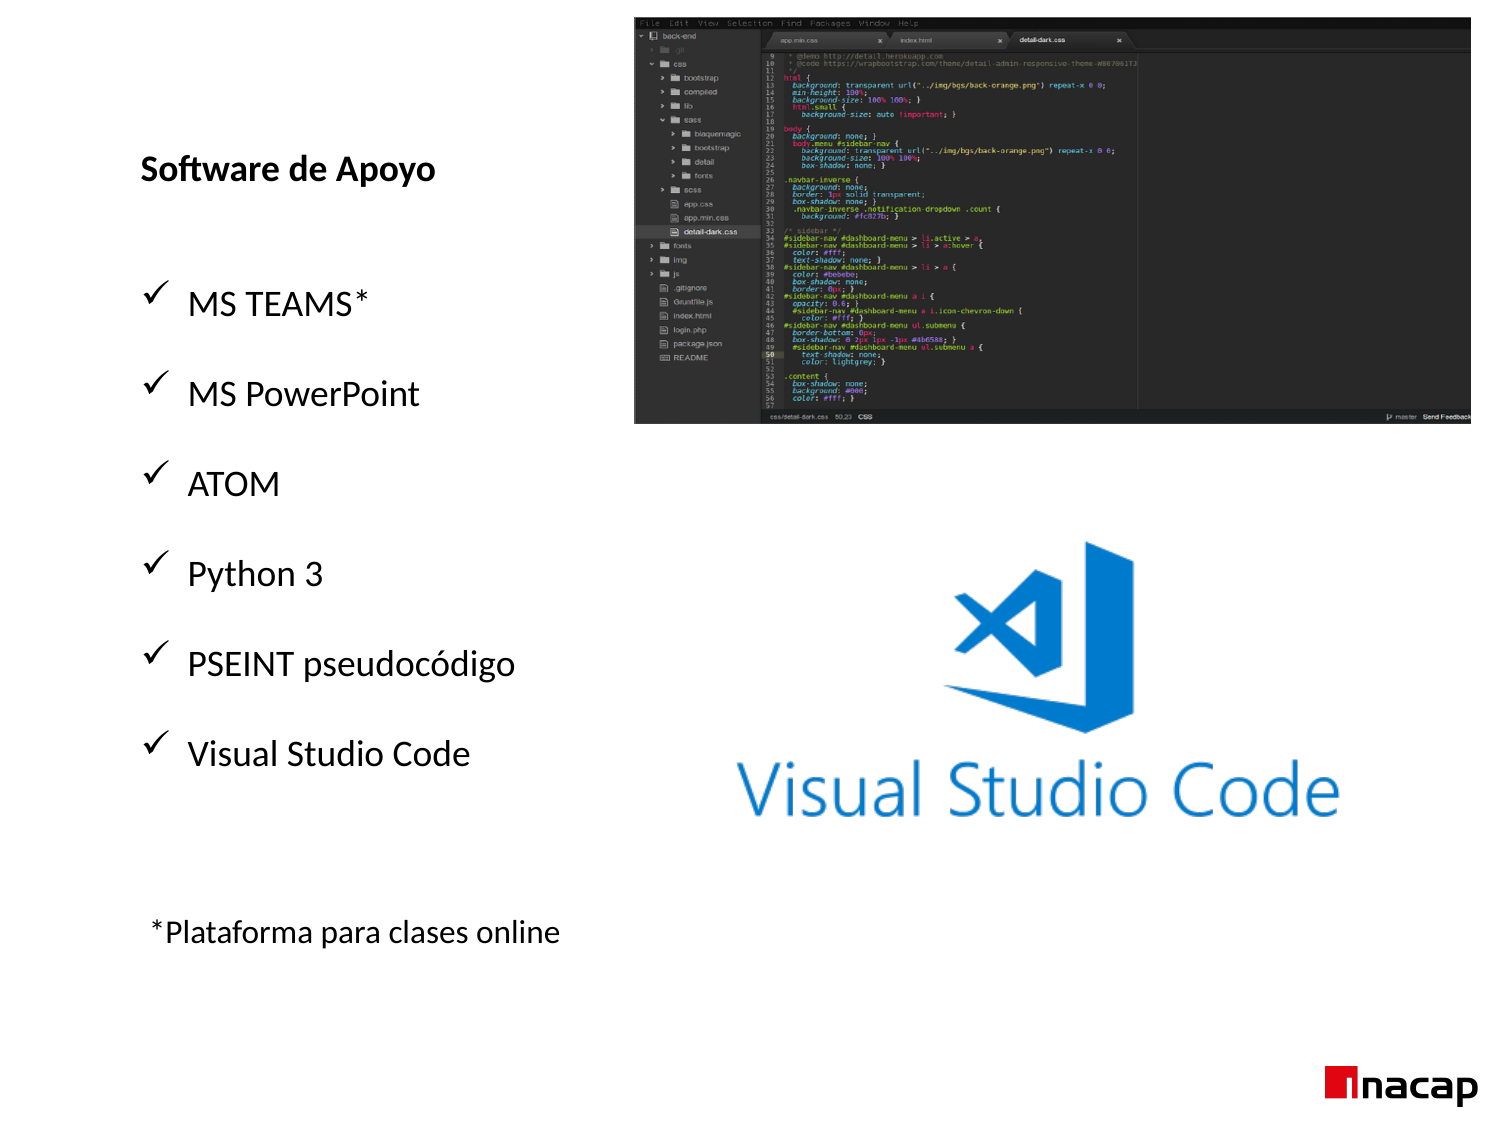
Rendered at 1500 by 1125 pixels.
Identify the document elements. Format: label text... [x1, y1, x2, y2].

text_box *Plataforma para clases online [134, 902, 597, 958]
picture [1325, 1065, 1478, 1108]
picture [688, 504, 1388, 855]
picture [634, 17, 1471, 424]
text_box Software de Apoyo MS TEAMS* MS PowerPoint ATOM Python 3 PSEINT pseudocódigo Visual Studio Code [125, 136, 578, 826]
